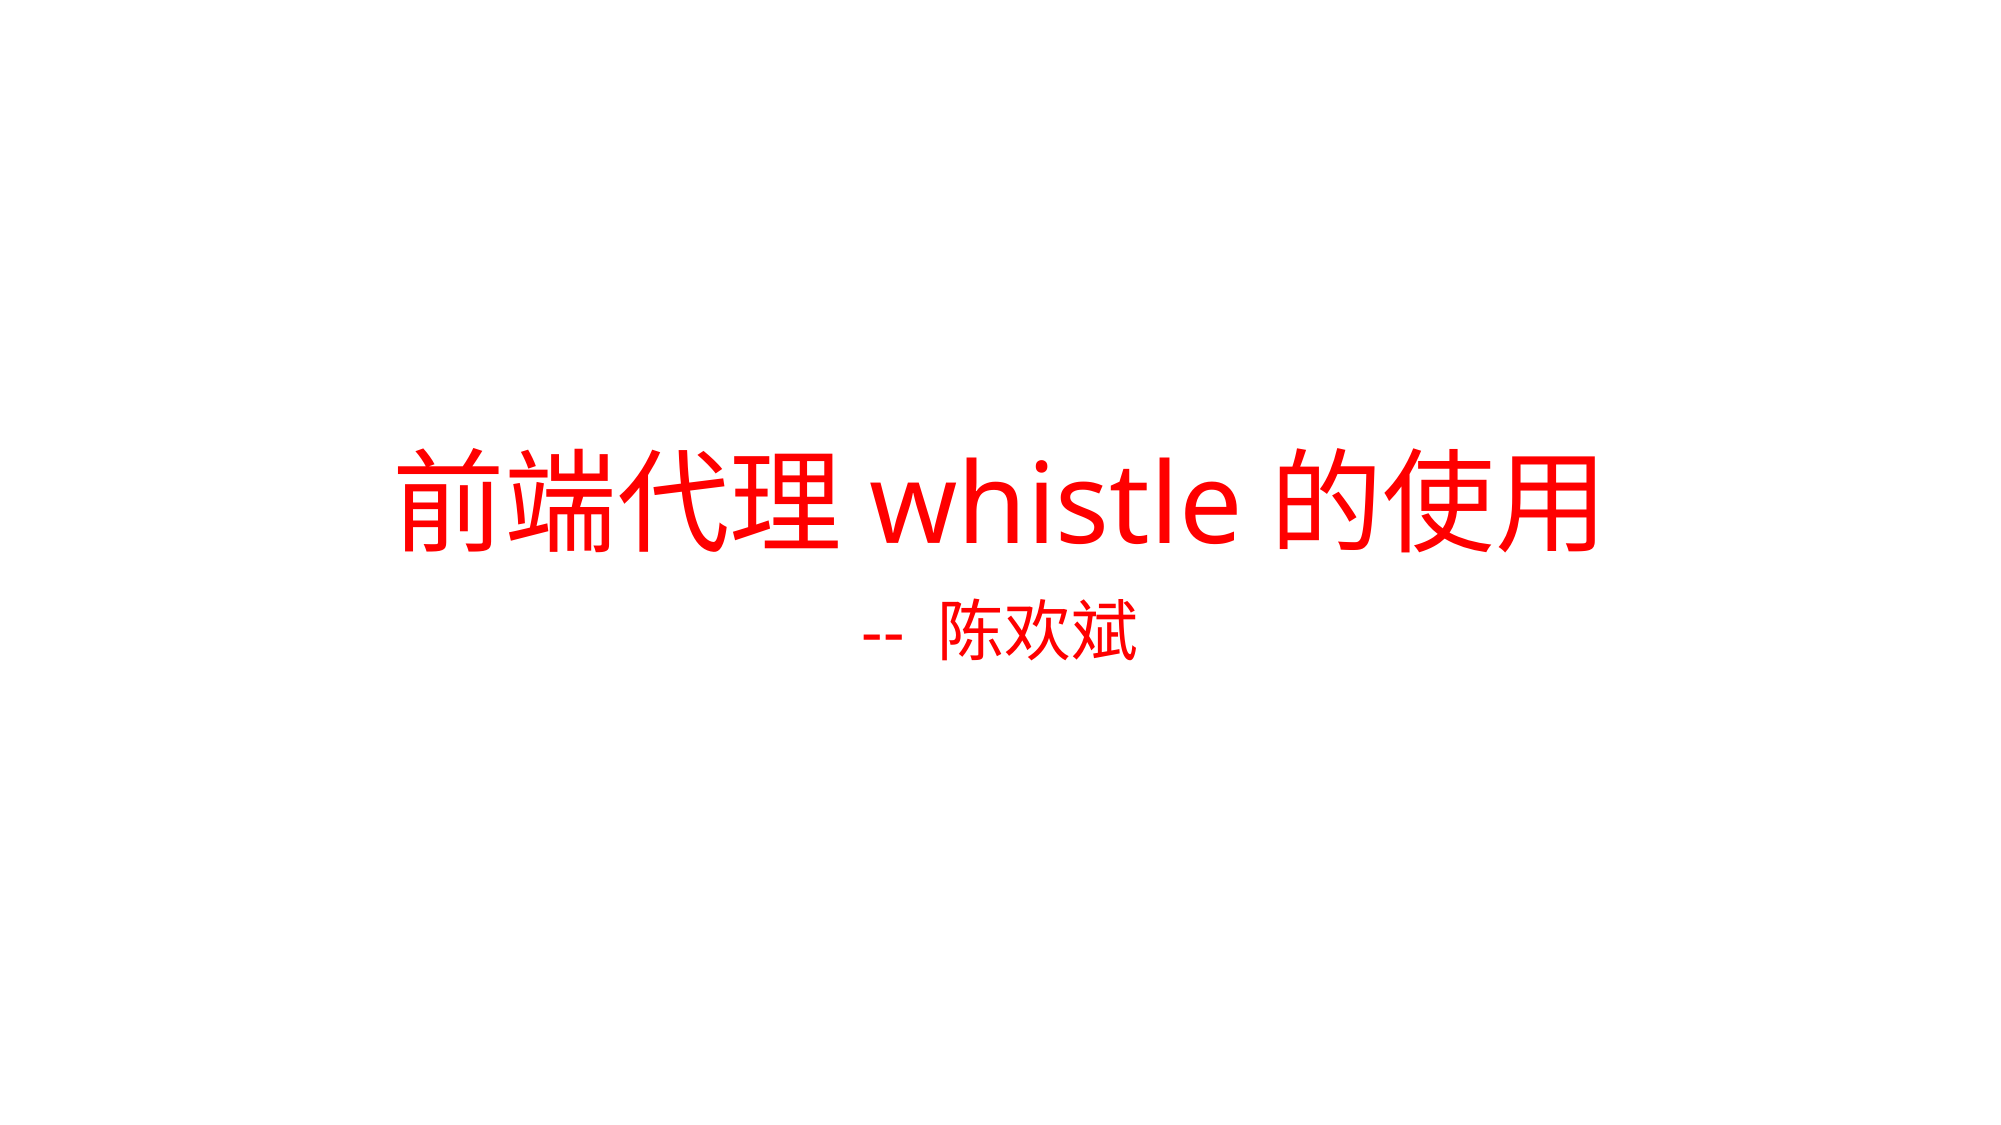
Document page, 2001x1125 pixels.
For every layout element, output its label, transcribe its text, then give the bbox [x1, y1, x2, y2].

subtitle -- 陈欢斌 [249, 590, 1750, 863]
title 前端代理whistle的使用 [249, 184, 1750, 576]
